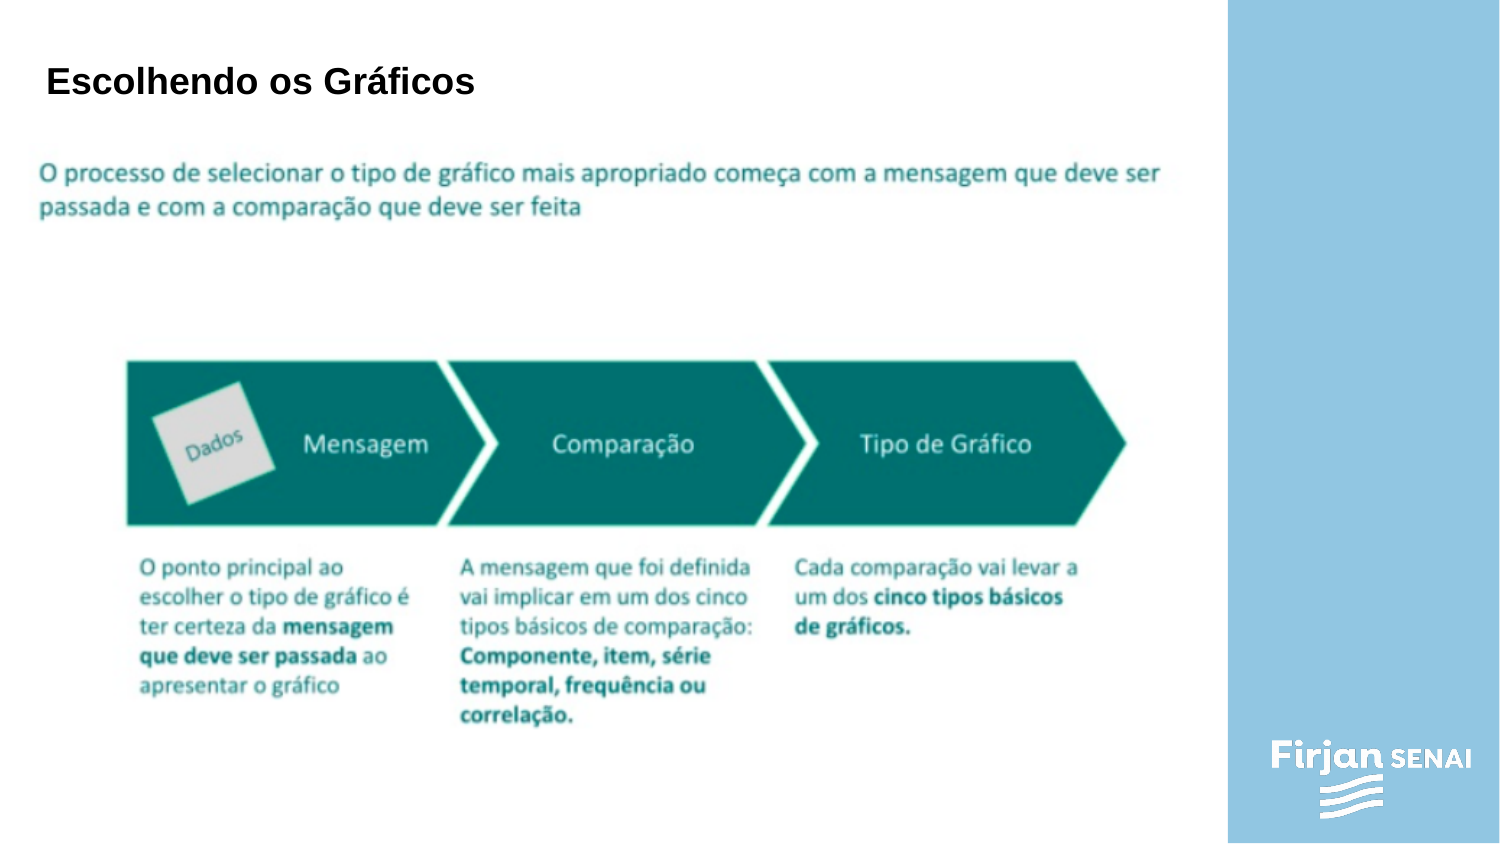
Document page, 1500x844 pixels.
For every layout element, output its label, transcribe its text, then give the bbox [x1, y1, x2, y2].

text_box Escolhendo os Gráficos [31, 49, 1025, 110]
text_box [1226, 0, 1500, 844]
picture [1265, 736, 1474, 820]
picture [17, 142, 1204, 809]
